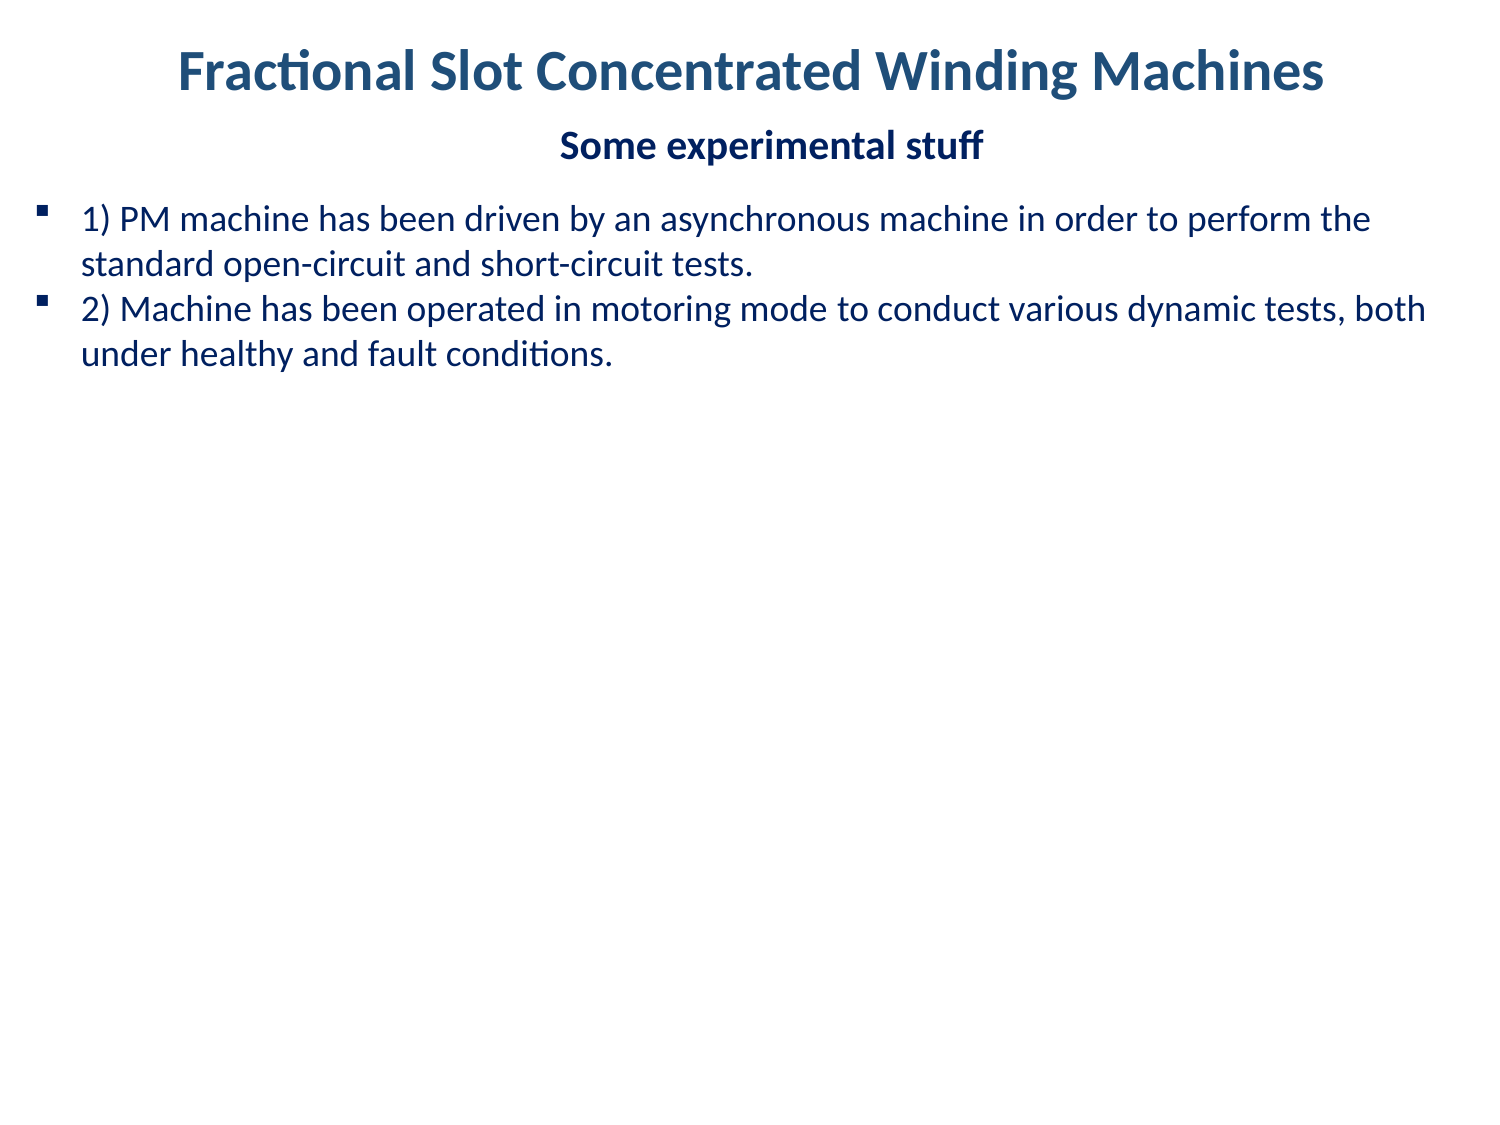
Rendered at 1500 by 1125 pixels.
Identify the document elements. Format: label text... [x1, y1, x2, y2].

text_box Some experimental stuff [54, 110, 1490, 176]
text_box 1) PM machine has been driven by an asynchronous machine in order to perform the standard open-circuit and short-circuit tests. 2) Machine has been operated in motoring mode to conduct various dynamic tests, both under healthy and fault conditions. [19, 186, 1464, 426]
text_box Fractional Slot Concentrated Winding Machines [78, 24, 1425, 110]
